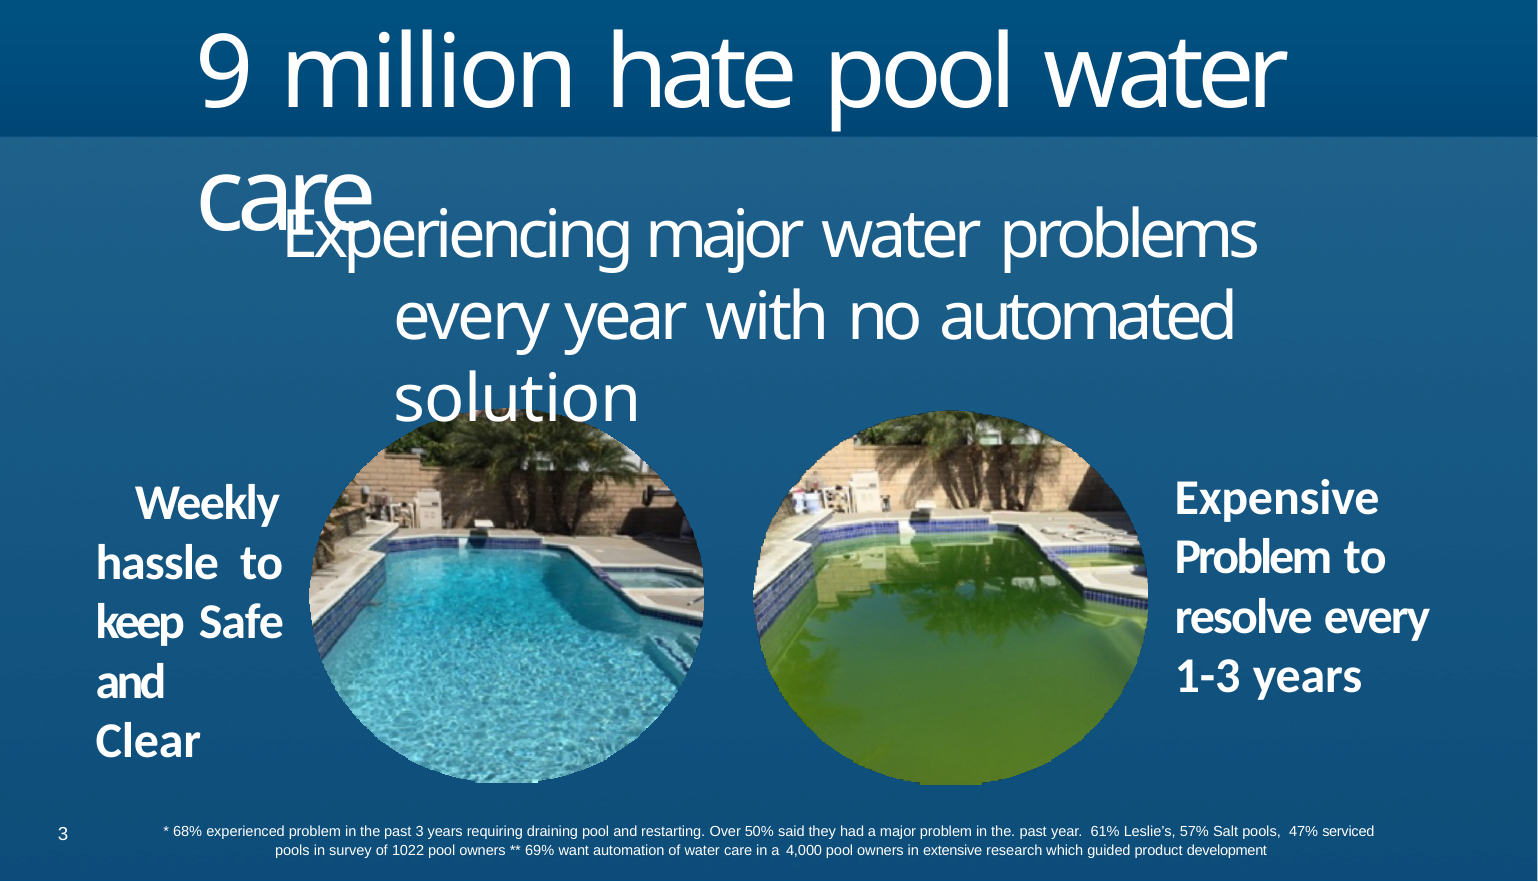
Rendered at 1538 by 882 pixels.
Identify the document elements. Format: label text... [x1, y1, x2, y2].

title 9 million hate pool water care [59, 3, 1478, 134]
picture [0, 0, 1538, 881]
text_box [309, 406, 1148, 785]
